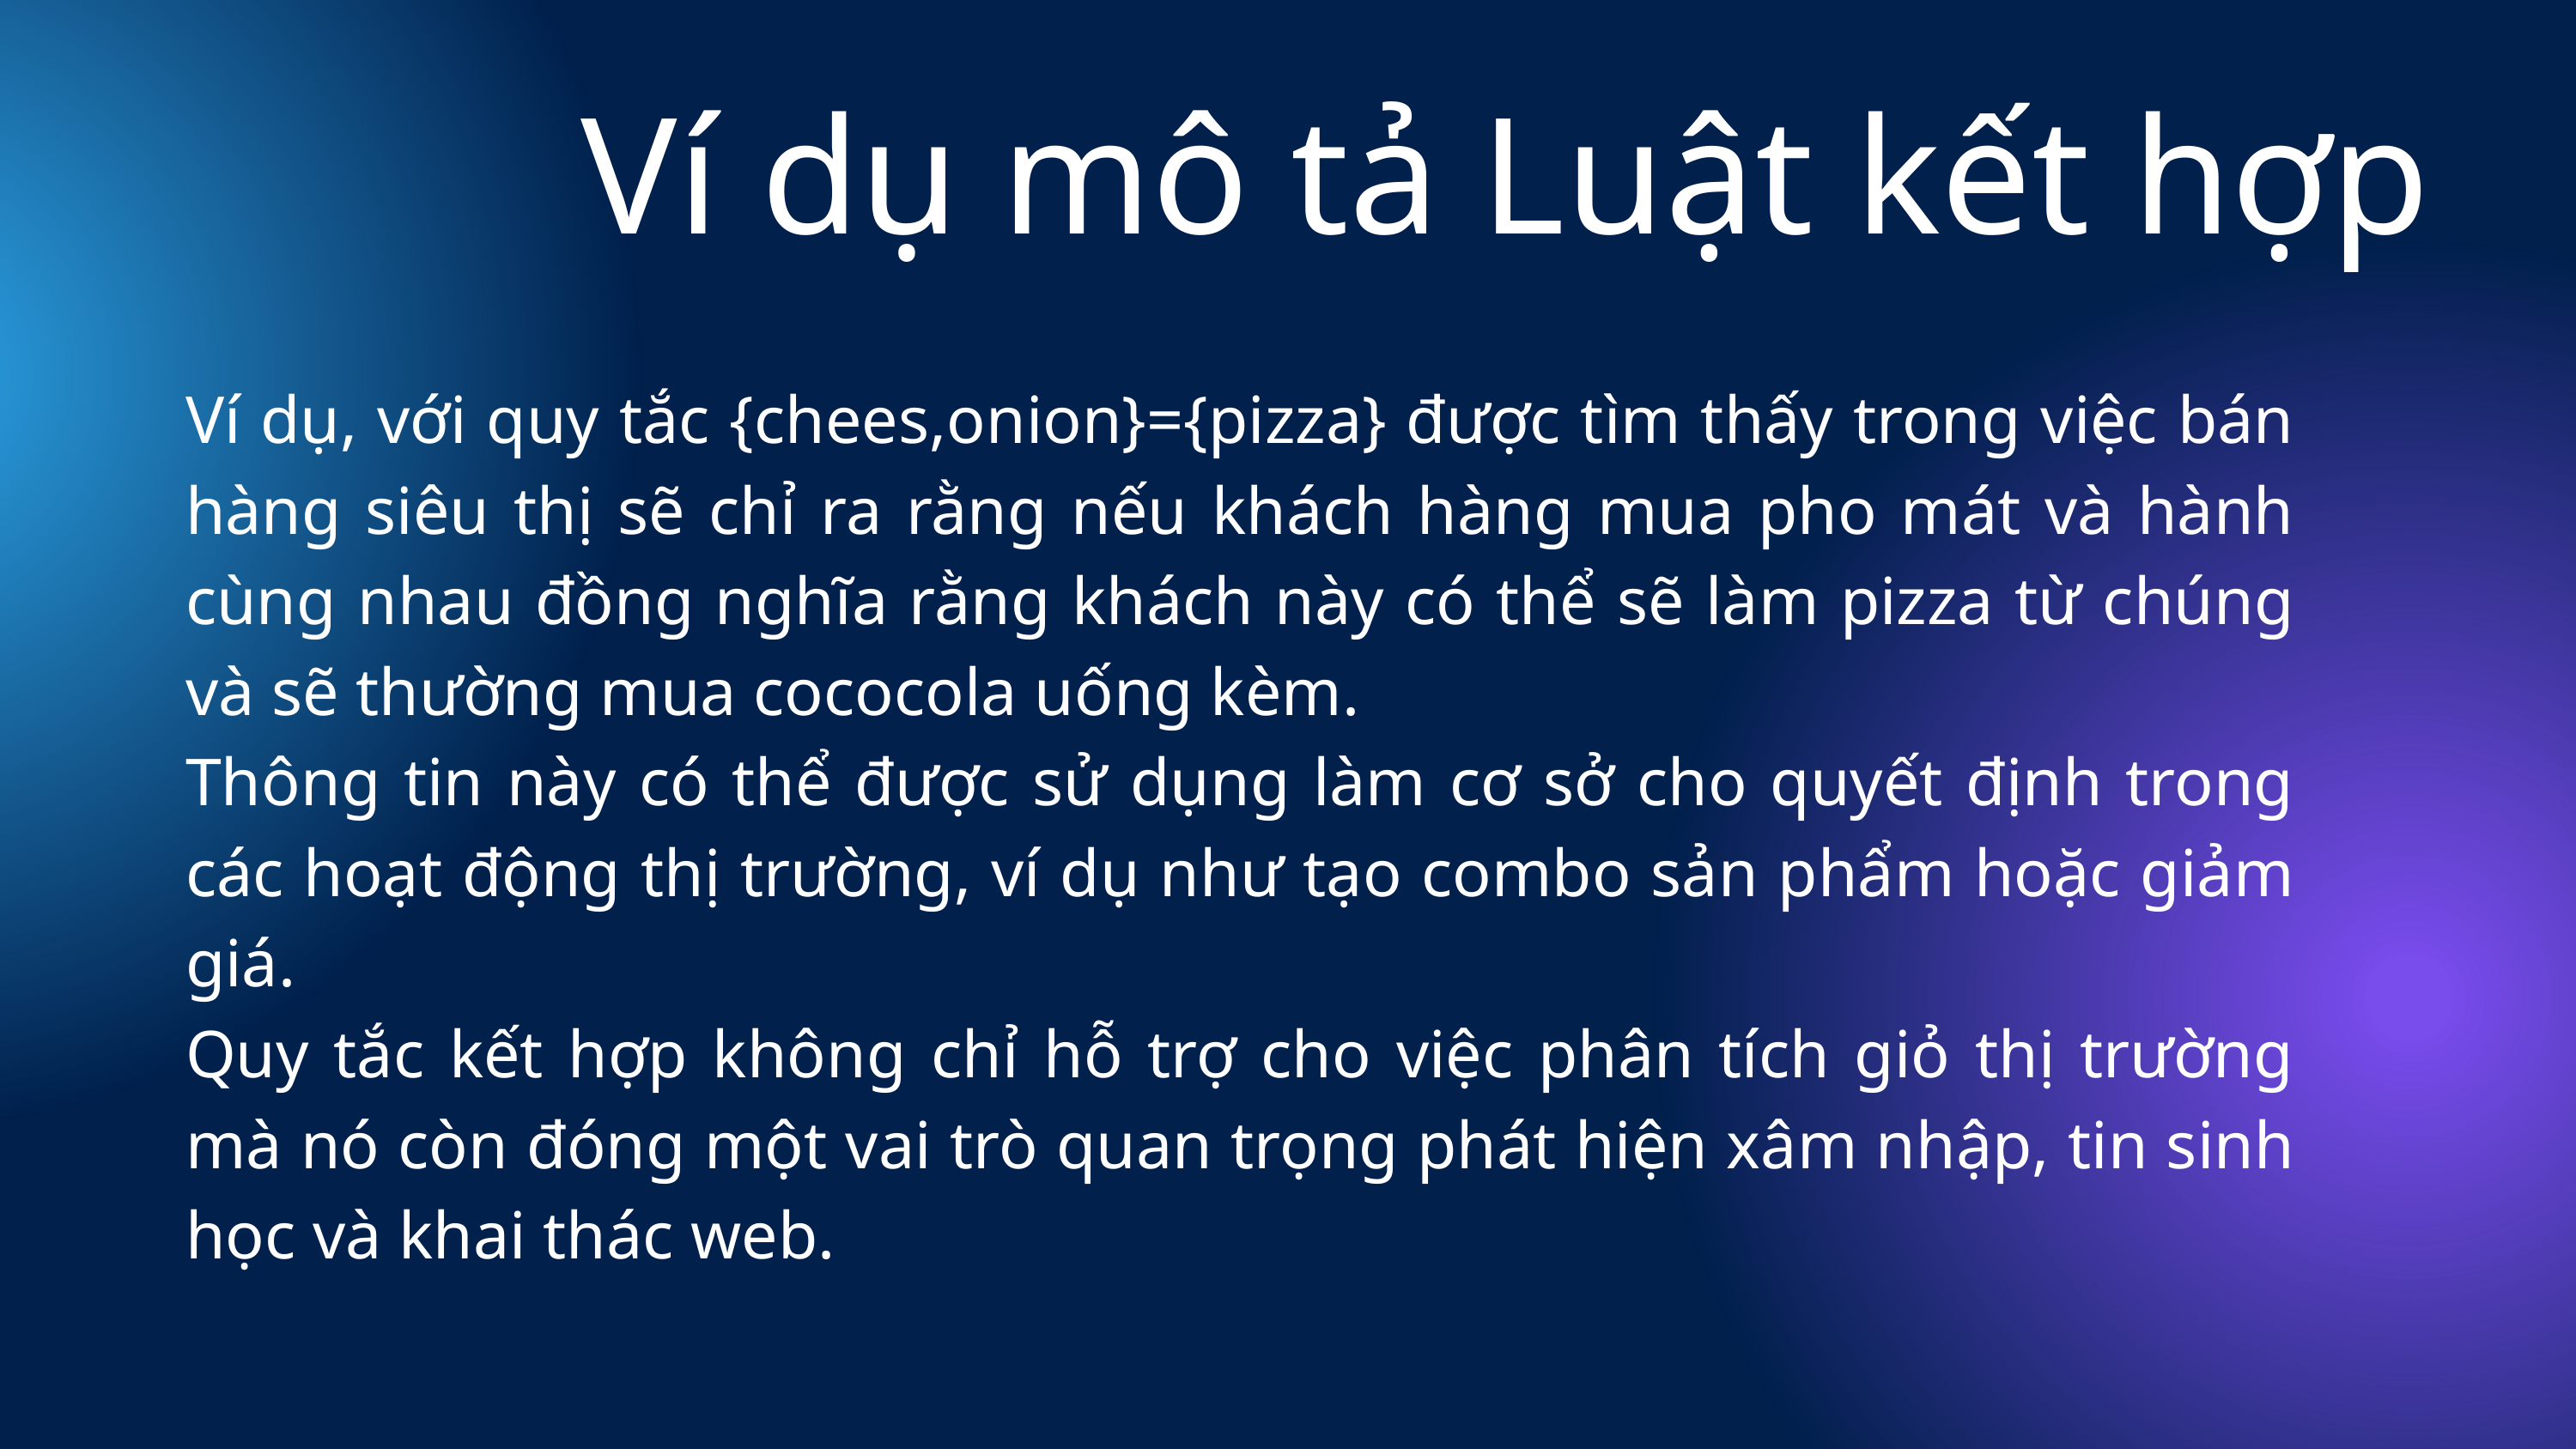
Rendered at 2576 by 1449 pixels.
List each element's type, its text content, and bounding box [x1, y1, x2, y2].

text_box Ví dụ, với quy tắc {chees,onion}={pizza} được tìm thấy trong việc bán hàng siêu thị sẽ chỉ ra rằng nếu khách hàng mua pho mát và hành cùng nhau đồng nghĩa rằng khách này có thể sẽ làm pizza từ chúng và sẽ thường mua cococola uống kèm. Thông tin này có thể được sử dụng làm cơ sở cho quyết định trong các hoạt động thị trường, ví dụ như tạo combo sản phẩm hoặc giảm giá. Quy tắc kết hợp không chỉ hỗ trợ cho việc phân tích giỏ thị trường mà nó còn đóng một vai trò quan trọng phát hiện xâm nhập, tin sinh học và khai thác web. [185, 365, 2297, 1354]
text_box [0, 0, 716, 1205]
text_box [1577, 447, 2576, 1449]
text_box Ví dụ mô tả Luật kết hợp [407, 40, 2576, 447]
